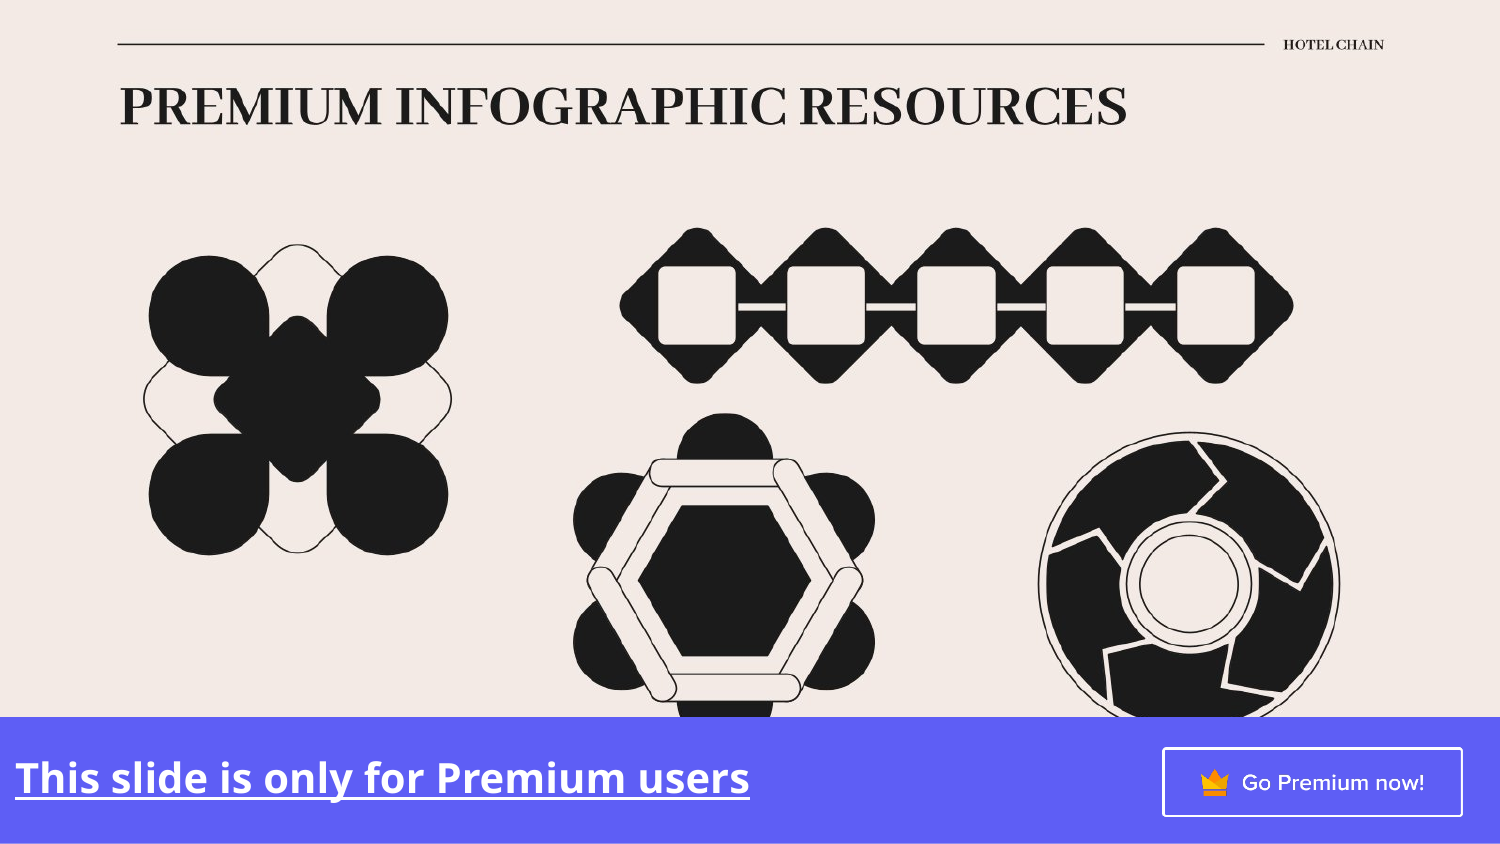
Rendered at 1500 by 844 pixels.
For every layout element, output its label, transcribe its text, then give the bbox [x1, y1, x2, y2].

picture [0, 0, 1500, 717]
picture [1162, 747, 1463, 817]
text_box This slide is only for Premium users [0, 717, 1500, 844]
